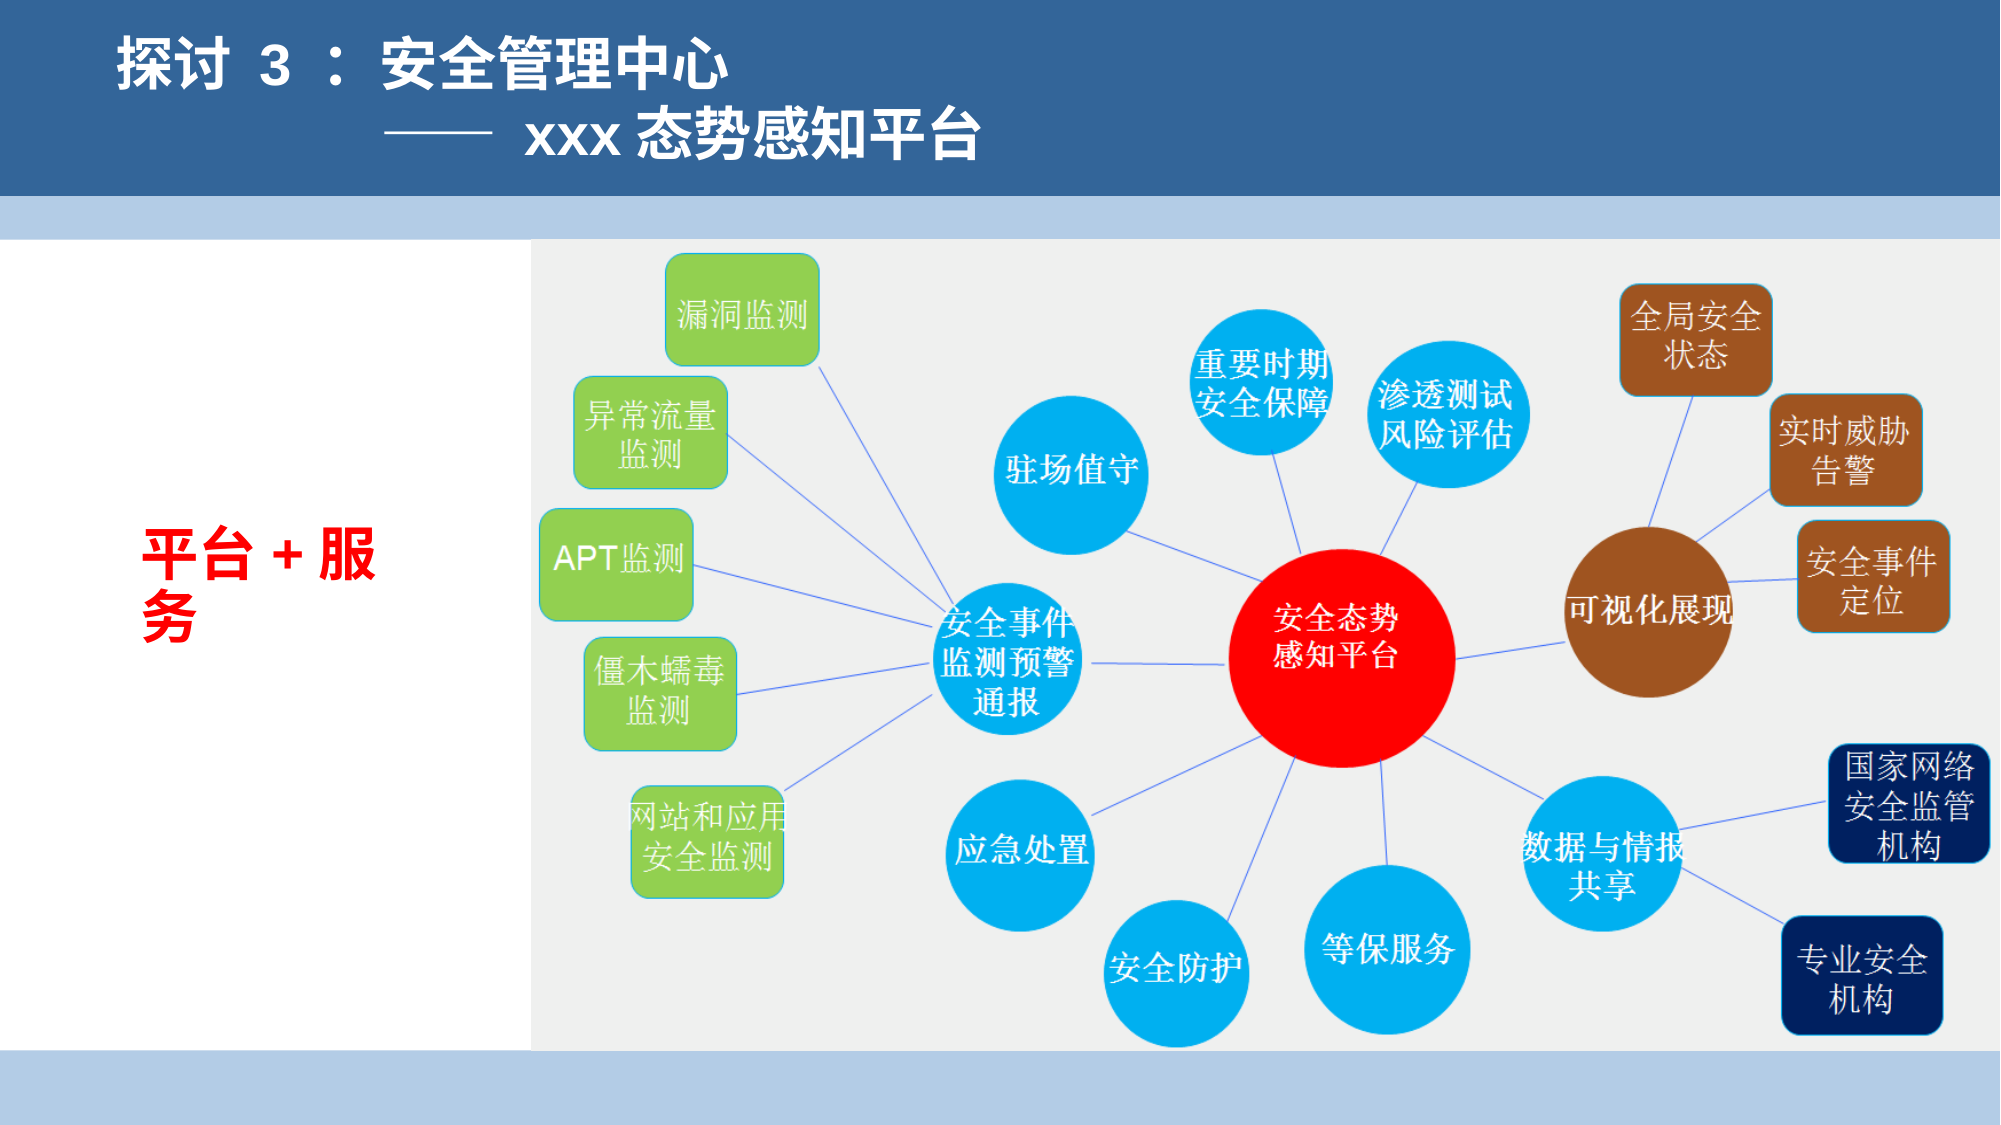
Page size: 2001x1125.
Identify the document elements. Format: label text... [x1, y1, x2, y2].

text_box [0, 195, 2000, 241]
text_box [0, 0, 2000, 195]
text_box 探讨 3 ：安全管理中心 —— xxx态势感知平台 [100, 19, 1806, 175]
text_box 平台+服务 [125, 517, 439, 659]
text_box [0, 1049, 2000, 1125]
picture [531, 239, 2000, 1051]
